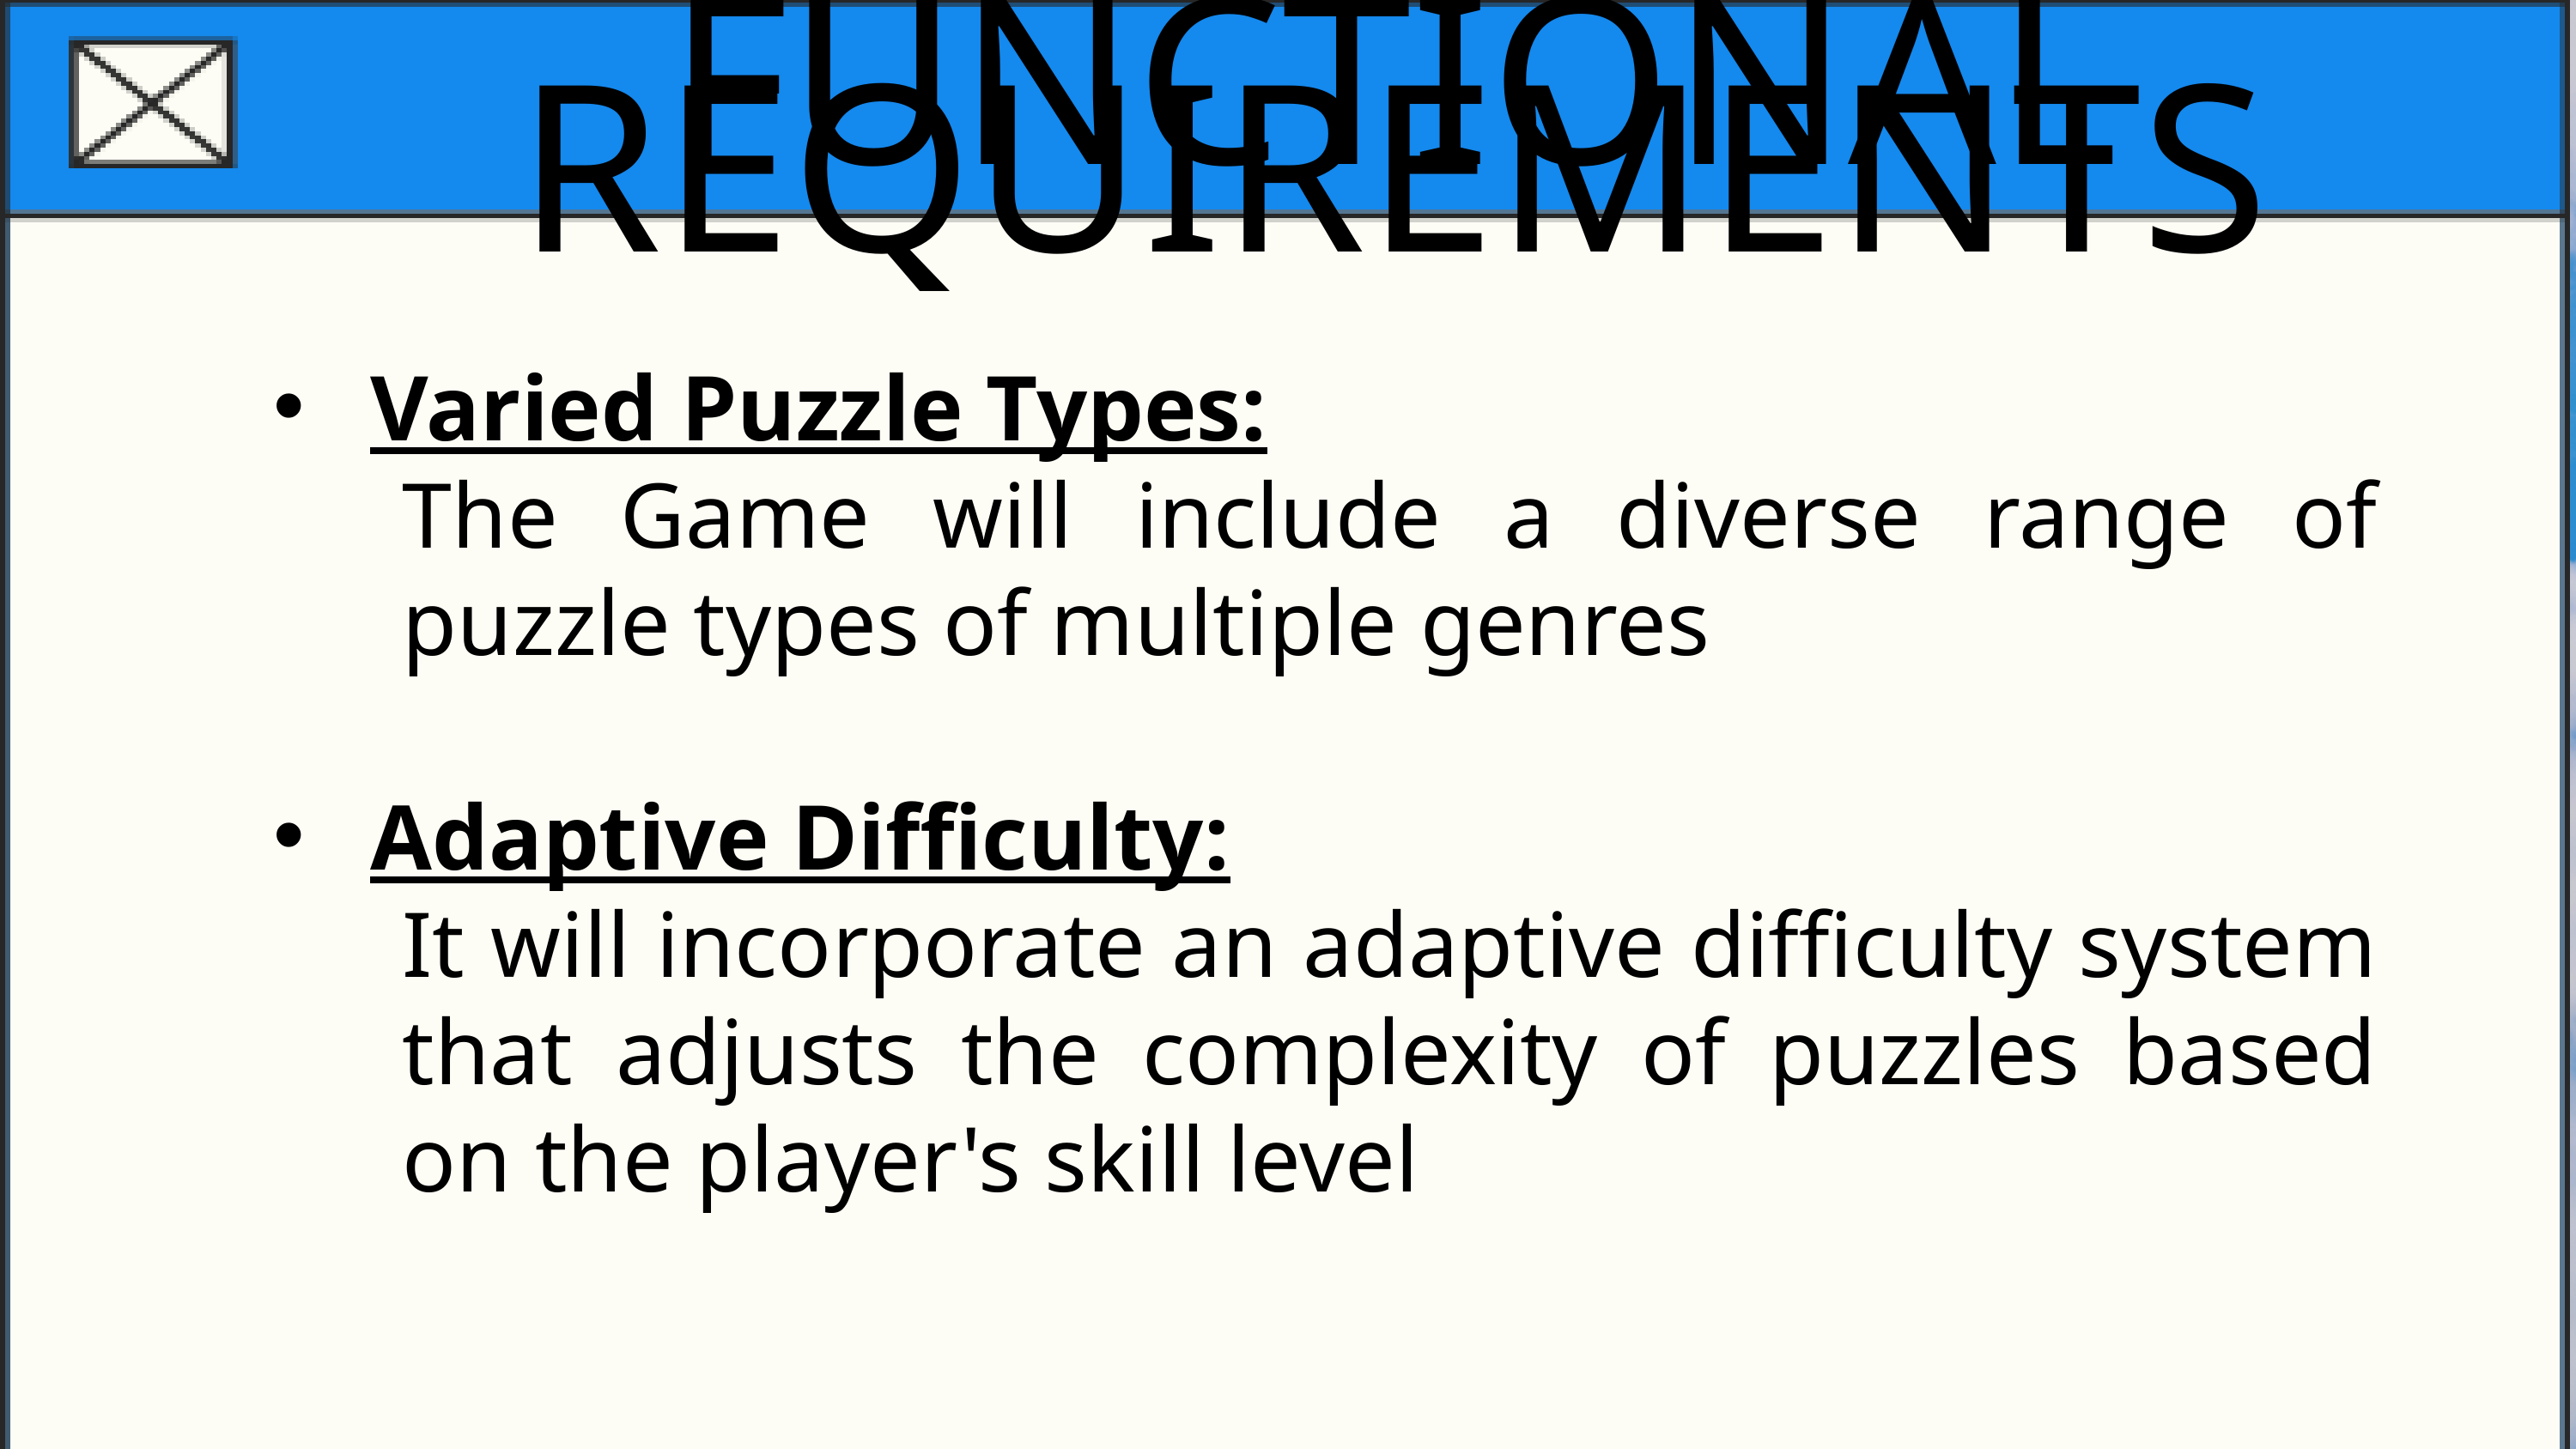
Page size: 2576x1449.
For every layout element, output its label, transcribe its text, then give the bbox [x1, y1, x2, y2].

text_box Varied Puzzle Types: The Game will include a diverse range of puzzle types of multiple genres Adaptive Difficulty: It will incorporate an adaptive difficulty system that adjusts the complexity of puzzles based on the player's skill level [260, 344, 2392, 1216]
text_box [0, 0, 2576, 1449]
text_box FUNCTIONAL REQUIREMENTS [289, 123, 2498, 299]
